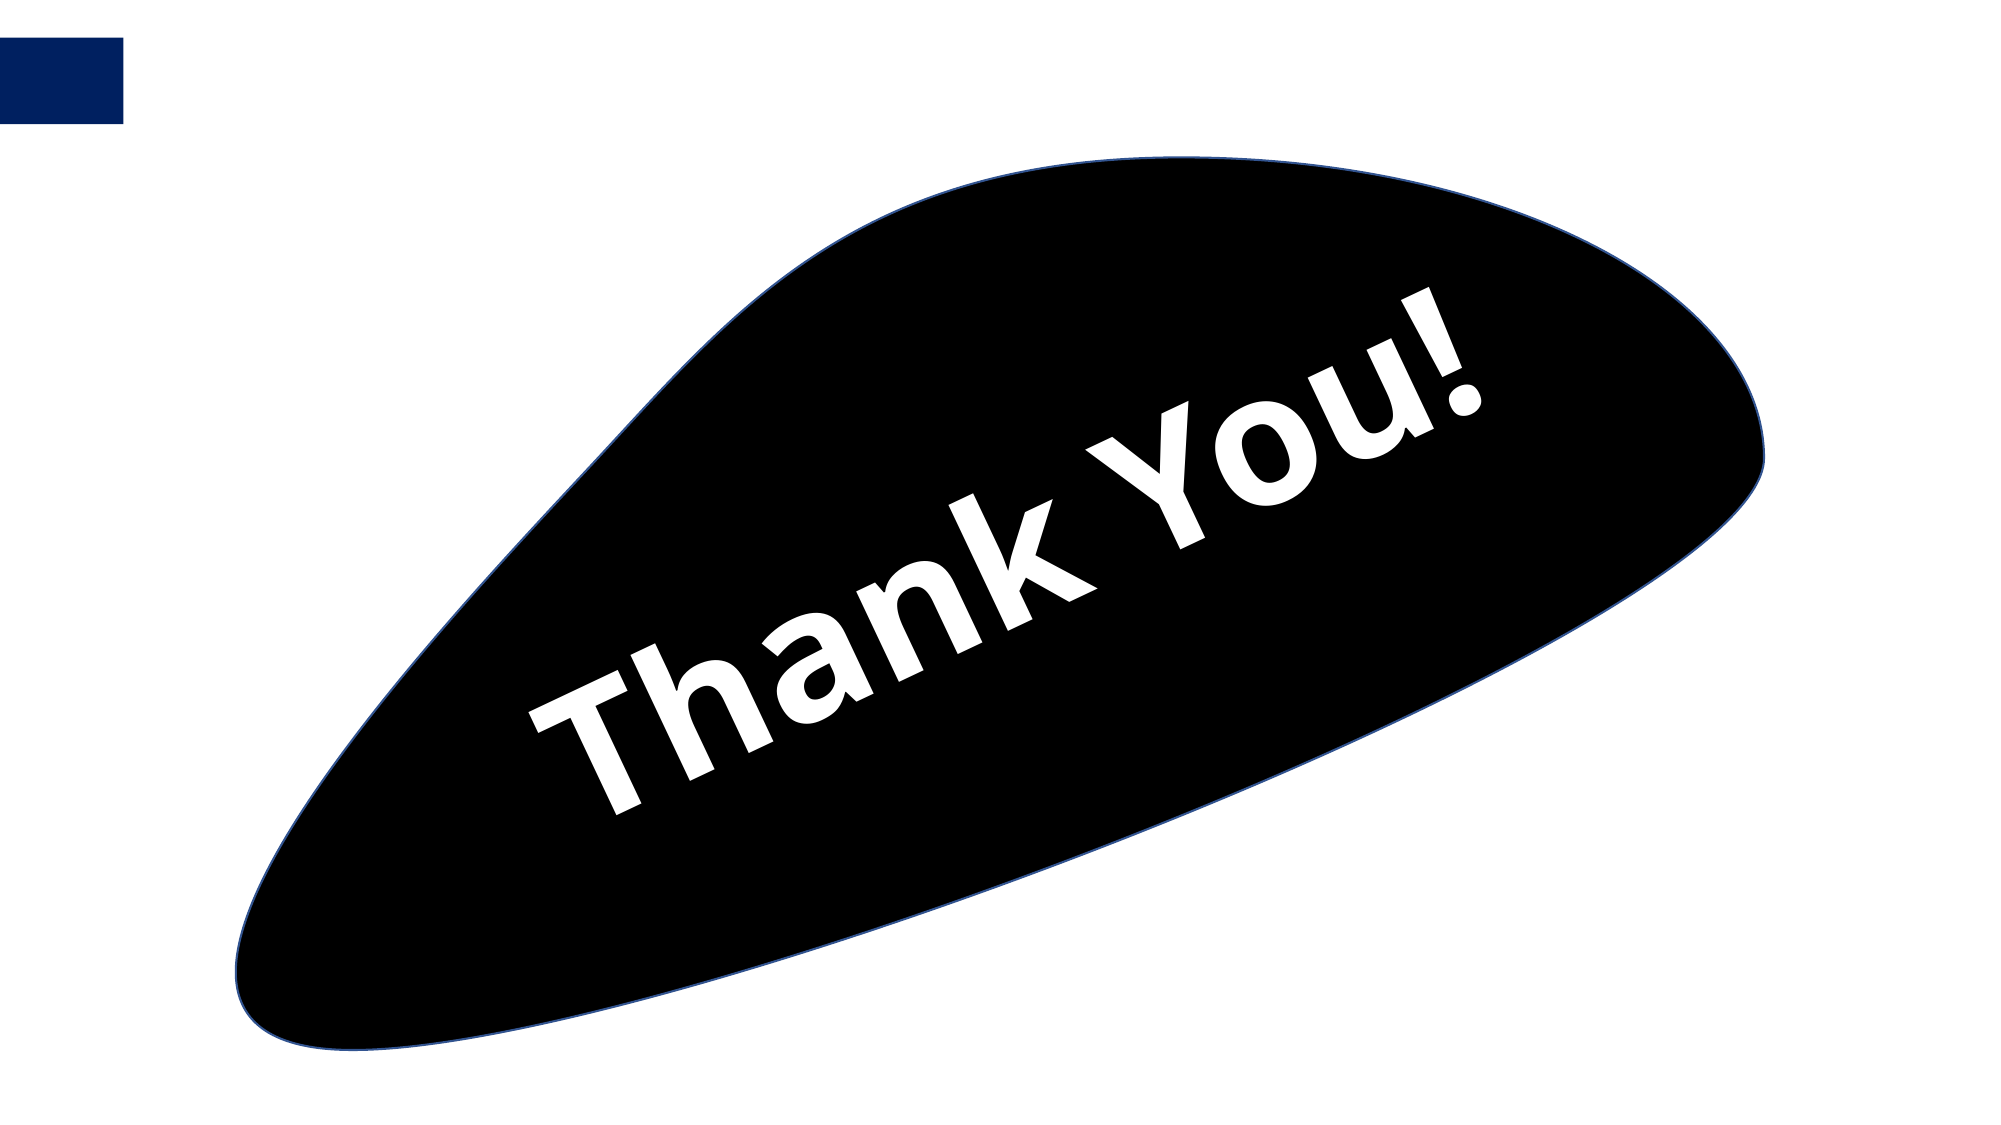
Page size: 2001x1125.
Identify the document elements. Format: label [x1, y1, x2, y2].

text_box [0, 37, 1765, 1050]
